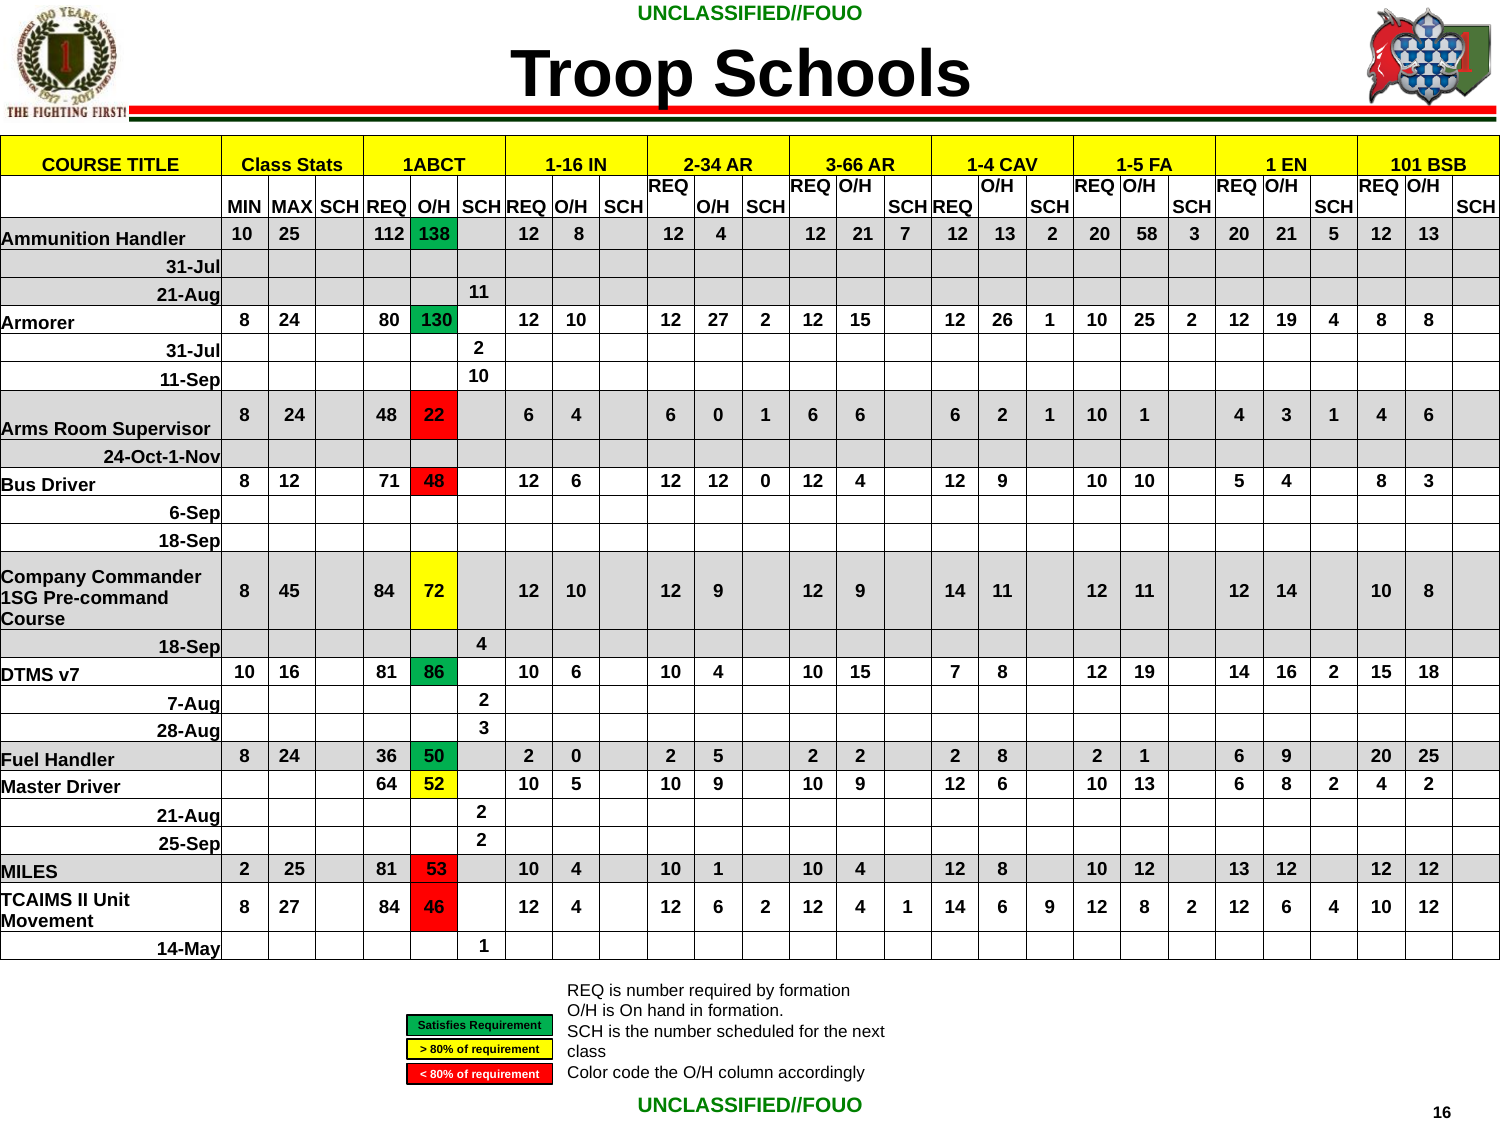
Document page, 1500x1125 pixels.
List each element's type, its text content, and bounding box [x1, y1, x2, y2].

table_cell [743, 334, 789, 361]
table_cell 1 [1121, 742, 1168, 770]
table_cell 10 [222, 658, 268, 685]
table_cell [1311, 440, 1357, 467]
table_cell [1169, 250, 1215, 277]
table_cell [743, 855, 789, 882]
table_cell 6 [790, 391, 836, 439]
table_cell [885, 552, 931, 629]
table_cell 4 [458, 630, 505, 657]
table_cell 2 [506, 742, 552, 770]
table_cell [648, 278, 694, 305]
table_cell [269, 440, 315, 467]
table_cell [600, 855, 647, 882]
table_cell [1121, 932, 1168, 959]
table_cell [411, 496, 457, 523]
table_cell 14 [932, 883, 978, 931]
table_cell 12 [1074, 658, 1120, 685]
table_cell [458, 771, 505, 798]
table_cell [1453, 658, 1499, 685]
table_cell [1216, 278, 1263, 305]
table_cell 14-May [1, 932, 221, 959]
table_cell 7 [885, 218, 931, 249]
table_cell 8 [222, 552, 268, 629]
table_cell [1453, 742, 1499, 770]
table_cell [1358, 440, 1405, 467]
table_cell [269, 771, 315, 798]
table_cell [222, 524, 268, 551]
table_cell [1, 176, 221, 217]
table_cell [506, 827, 552, 854]
table_cell [648, 686, 694, 713]
table_cell [600, 218, 647, 249]
table_cell 48 [364, 391, 410, 439]
table_cell [743, 278, 789, 305]
table_cell 4 [837, 468, 884, 495]
table_cell 16 [1264, 658, 1310, 685]
table_cell [458, 855, 505, 882]
table_cell [1169, 658, 1215, 685]
table_cell 71 [364, 468, 410, 495]
table_cell [1169, 932, 1215, 959]
text_box < 80% of requirement [407, 1063, 553, 1084]
table_cell 12 [932, 771, 978, 798]
table_cell [1216, 250, 1263, 277]
table_cell 45 [269, 552, 315, 629]
table_cell [1027, 855, 1073, 882]
table_cell O/H [1121, 176, 1168, 217]
table_cell 6 [506, 391, 552, 439]
table_cell [1453, 827, 1499, 854]
table_cell [932, 250, 978, 277]
table_cell 6 [695, 883, 742, 931]
table_cell 11 [458, 278, 505, 305]
table_cell [743, 799, 789, 826]
table_cell [932, 686, 978, 713]
table_cell 11 [979, 552, 1026, 629]
table_cell 0 [695, 391, 742, 439]
table_cell [790, 496, 836, 523]
table_cell [1264, 686, 1310, 713]
table_cell 5 [553, 771, 599, 798]
table_cell [1406, 496, 1452, 523]
table_cell 14 [1264, 552, 1310, 629]
table_cell 20 [1358, 742, 1405, 770]
table_cell [743, 714, 789, 741]
table_cell 7-Aug [1, 686, 221, 713]
table_cell 20 [1216, 218, 1263, 249]
table_cell [506, 496, 552, 523]
table_cell 24 [269, 742, 315, 770]
table_cell SCH [458, 176, 505, 217]
table_cell [1311, 799, 1357, 826]
table_cell [790, 714, 836, 741]
table_cell SCH [743, 176, 789, 217]
table_cell [1453, 218, 1499, 249]
table_cell [600, 630, 647, 657]
table_cell [458, 440, 505, 467]
table_cell [837, 496, 884, 523]
table_cell [885, 306, 931, 333]
table_cell [790, 630, 836, 657]
table_cell [553, 714, 599, 741]
table_cell 2 [743, 883, 789, 931]
table_cell [316, 278, 363, 305]
table_cell TCAIMS II Unit Movement [1, 883, 221, 931]
table_cell [269, 799, 315, 826]
table_cell [222, 932, 268, 959]
table_cell 6 [648, 391, 694, 439]
table_cell [1169, 440, 1215, 467]
table_cell [553, 799, 599, 826]
table_cell [1027, 686, 1073, 713]
table_cell [1169, 855, 1215, 882]
table_cell 6 [553, 658, 599, 685]
table_cell [743, 932, 789, 959]
table_cell 12 [932, 218, 978, 249]
table_cell 18 [1406, 658, 1452, 685]
table_cell [1027, 334, 1073, 361]
table_cell [1216, 524, 1263, 551]
table_cell 1 [458, 932, 505, 959]
table_cell [790, 686, 836, 713]
table_cell 22 [411, 391, 457, 439]
table_cell [1311, 855, 1357, 882]
table_cell 138 [411, 218, 457, 249]
table_cell Ammunition Handler [1, 218, 221, 249]
table_cell [1453, 362, 1499, 390]
table_cell [506, 278, 552, 305]
table_cell 4 [1311, 883, 1357, 931]
table_cell 10 [506, 658, 552, 685]
table_cell 12 [506, 552, 552, 629]
table_cell [1453, 440, 1499, 467]
table_cell [932, 799, 978, 826]
table_cell [1027, 630, 1073, 657]
table_cell 2 [932, 742, 978, 770]
table_cell [553, 250, 599, 277]
table_cell [1169, 742, 1215, 770]
table_cell [790, 827, 836, 854]
text_box Troop Schools [56, 14, 1427, 125]
text_box > 80% of requirement [407, 1038, 553, 1060]
table_cell [458, 496, 505, 523]
table_cell [1358, 799, 1405, 826]
table_cell [1216, 932, 1263, 959]
table_cell [1216, 827, 1263, 854]
table_cell [979, 524, 1026, 551]
table_cell 14 [1216, 658, 1263, 685]
table_cell [506, 334, 552, 361]
table_cell [553, 278, 599, 305]
table_cell [222, 362, 268, 390]
table_cell [1453, 250, 1499, 277]
table_cell [316, 827, 363, 854]
table_cell 1 [1027, 306, 1073, 333]
table_cell 1 [1121, 391, 1168, 439]
table_cell 12 [1216, 552, 1263, 629]
table_cell 12 [648, 883, 694, 931]
table_cell O/H [837, 176, 884, 217]
table_cell [269, 686, 315, 713]
table_cell 72 [411, 552, 457, 629]
table_cell 26 [979, 306, 1026, 333]
table_cell 10 [553, 306, 599, 333]
table_cell [316, 855, 363, 882]
table_cell [1074, 686, 1120, 713]
table_cell [1453, 883, 1499, 931]
table_cell 25 [269, 218, 315, 249]
table_cell 52 [411, 771, 457, 798]
table_cell 2 [1169, 883, 1215, 931]
table_cell [1169, 468, 1215, 495]
table_cell O/H [979, 176, 1026, 217]
table_cell [1453, 334, 1499, 361]
table_cell 9 [695, 771, 742, 798]
table_header 101 BSB [1358, 136, 1499, 175]
table_cell [837, 714, 884, 741]
table_cell [1264, 799, 1310, 826]
table_cell 10 [506, 855, 552, 882]
table_cell [553, 686, 599, 713]
table_cell 9 [979, 468, 1026, 495]
table_cell [1406, 630, 1452, 657]
table_cell 8 [222, 391, 268, 439]
table_cell 8 [222, 883, 268, 931]
table_cell [316, 524, 363, 551]
table_cell [932, 496, 978, 523]
table_cell O/H [1264, 176, 1310, 217]
table_cell [553, 630, 599, 657]
table_cell [885, 630, 931, 657]
table_cell 12 [1074, 552, 1120, 629]
table_cell [458, 883, 505, 931]
table_cell [316, 334, 363, 361]
table_cell 46 [411, 883, 457, 931]
table_cell [364, 932, 410, 959]
table_cell [1121, 714, 1168, 741]
table_cell [837, 362, 884, 390]
table_cell 12 [648, 468, 694, 495]
table_cell [979, 440, 1026, 467]
table_cell REQ [1074, 176, 1120, 217]
table_cell 12 [932, 855, 978, 882]
table_cell 12 [1121, 855, 1168, 882]
table_header 1 EN [1216, 136, 1357, 175]
table_cell [553, 496, 599, 523]
table_cell 6 [979, 883, 1026, 931]
table_cell SCH [1169, 176, 1215, 217]
table_cell [695, 932, 742, 959]
table_cell [1358, 686, 1405, 713]
table_cell [1406, 440, 1452, 467]
table_cell 21 [837, 218, 884, 249]
table_cell Master Driver [1, 771, 221, 798]
table_cell [979, 630, 1026, 657]
table_cell [364, 362, 410, 390]
table_cell [1121, 278, 1168, 305]
table_cell [316, 742, 363, 770]
table_cell [1074, 440, 1120, 467]
table_cell 14 [932, 552, 978, 629]
table_cell SCH [316, 176, 363, 217]
table_cell [1358, 714, 1405, 741]
table_cell [1169, 630, 1215, 657]
table_cell [932, 362, 978, 390]
table_cell REQ [648, 176, 694, 217]
table_cell [1027, 658, 1073, 685]
table_cell [885, 440, 931, 467]
table_cell [1027, 742, 1073, 770]
table_cell [1169, 799, 1215, 826]
table_cell [1216, 334, 1263, 361]
table_cell [695, 827, 742, 854]
table_cell 4 [1216, 391, 1263, 439]
table_cell [316, 658, 363, 685]
table_cell [1264, 278, 1310, 305]
table_cell [1121, 496, 1168, 523]
table_cell [1406, 250, 1452, 277]
table_cell 58 [1121, 218, 1168, 249]
table_cell 10 [1121, 468, 1168, 495]
table_cell 12 [1216, 883, 1263, 931]
table_cell [885, 334, 931, 361]
table_cell 5 [695, 742, 742, 770]
table_cell 4 [1358, 391, 1405, 439]
table_cell 86 [411, 658, 457, 685]
table_cell 3 [1406, 468, 1452, 495]
table_cell [1169, 524, 1215, 551]
table_cell [932, 334, 978, 361]
table_cell 10 [648, 855, 694, 882]
table_cell [458, 468, 505, 495]
table_cell 21-Aug [1, 799, 221, 826]
table_cell [506, 932, 552, 959]
table_cell [885, 524, 931, 551]
table_cell 10 [1358, 883, 1405, 931]
table_cell [979, 932, 1026, 959]
table_cell 6 [979, 771, 1026, 798]
table_cell 64 [364, 771, 410, 798]
table_cell 4 [553, 883, 599, 931]
table_cell [1074, 714, 1120, 741]
table_cell [790, 524, 836, 551]
table_cell [1216, 799, 1263, 826]
table_cell 9 [837, 771, 884, 798]
text_box Satisfies Requirement [407, 1015, 553, 1036]
table_cell SCH [1311, 176, 1357, 217]
table_cell 12 [695, 468, 742, 495]
table_cell [1311, 742, 1357, 770]
table_cell [316, 496, 363, 523]
table_cell [1169, 391, 1215, 439]
table_cell [885, 932, 931, 959]
table_cell 24-Oct-1-Nov [1, 440, 221, 467]
table_cell 4 [1264, 468, 1310, 495]
table_cell [1453, 932, 1499, 959]
table_cell 81 [364, 855, 410, 882]
table_cell [364, 686, 410, 713]
table_cell [553, 524, 599, 551]
table_cell 12 [506, 218, 552, 249]
table_cell [316, 771, 363, 798]
table_cell [1311, 524, 1357, 551]
table_cell [932, 440, 978, 467]
table_cell 1 [743, 391, 789, 439]
table_cell 48 [411, 468, 457, 495]
table_cell 8 [1358, 306, 1405, 333]
table_cell [1027, 496, 1073, 523]
table_cell [506, 440, 552, 467]
table_cell [1216, 630, 1263, 657]
table_cell 8 [222, 468, 268, 495]
table_cell [411, 250, 457, 277]
table_cell [411, 362, 457, 390]
table_cell [695, 250, 742, 277]
table_cell [837, 827, 884, 854]
table_cell [979, 278, 1026, 305]
table_cell [1311, 714, 1357, 741]
table_cell 4 [695, 218, 742, 249]
table_cell 9 [695, 552, 742, 629]
table_cell [695, 496, 742, 523]
table_cell 3 [1169, 218, 1215, 249]
table_cell [1264, 932, 1310, 959]
table_cell [1453, 799, 1499, 826]
table_cell [743, 742, 789, 770]
table_cell [458, 218, 505, 249]
table_cell [364, 440, 410, 467]
table_cell [600, 524, 647, 551]
table_cell [1027, 468, 1073, 495]
table_cell 10 [1074, 468, 1120, 495]
table_cell [411, 440, 457, 467]
table_cell [222, 827, 268, 854]
table_cell 36 [364, 742, 410, 770]
table_cell [1358, 524, 1405, 551]
table_cell 4 [1311, 306, 1357, 333]
table_cell 2 [458, 686, 505, 713]
table_cell [506, 686, 552, 713]
table_cell [316, 306, 363, 333]
table_cell 10 [1074, 855, 1120, 882]
table_cell [1074, 630, 1120, 657]
table_cell [1074, 496, 1120, 523]
table_cell 12 [1074, 883, 1120, 931]
table_cell [1358, 496, 1405, 523]
table_cell 84 [364, 552, 410, 629]
table_cell 18-Sep [1, 630, 221, 657]
table_cell 27 [695, 306, 742, 333]
table_cell [790, 799, 836, 826]
table_cell [269, 714, 315, 741]
table_cell 1 [885, 883, 931, 931]
table_cell 5 [1311, 218, 1357, 249]
table_cell 31-Jul [1, 334, 221, 361]
table_header Class Stats [222, 136, 363, 175]
table_header 1-5 FA [1074, 136, 1215, 175]
table_cell [411, 630, 457, 657]
table_cell 24 [269, 391, 315, 439]
table_cell 13 [979, 218, 1026, 249]
table_header 1-16 IN [506, 136, 647, 175]
table_cell 10 [222, 218, 268, 249]
table_cell [1406, 827, 1452, 854]
table_cell SCH [1027, 176, 1073, 217]
table_cell [743, 686, 789, 713]
table_cell [600, 771, 647, 798]
table_cell [316, 362, 363, 390]
table_cell [648, 362, 694, 390]
table_cell O/H [695, 176, 742, 217]
table_cell [1311, 496, 1357, 523]
table_cell [648, 630, 694, 657]
table_cell [553, 362, 599, 390]
table_cell 12 [790, 306, 836, 333]
table_cell [506, 524, 552, 551]
table_cell [1358, 362, 1405, 390]
table_cell 3 [458, 714, 505, 741]
table_header 3-66 AR [790, 136, 931, 175]
table_cell [269, 827, 315, 854]
table_cell [411, 714, 457, 741]
table_cell O/H [411, 176, 457, 217]
table_cell [1406, 932, 1452, 959]
table_cell [600, 686, 647, 713]
table_cell 12 [506, 468, 552, 495]
table_cell [506, 362, 552, 390]
table_cell [553, 440, 599, 467]
table_cell [837, 524, 884, 551]
table_cell Fuel Handler [1, 742, 221, 770]
table_cell [222, 278, 268, 305]
table_cell 10 [1074, 771, 1120, 798]
table_cell 12 [506, 306, 552, 333]
table_cell 12 [269, 468, 315, 495]
table_cell [932, 630, 978, 657]
table_cell 8 [1121, 883, 1168, 931]
table_cell 12 [790, 218, 836, 249]
table_cell [316, 799, 363, 826]
table_cell 4 [1358, 771, 1405, 798]
table_cell REQ [1358, 176, 1405, 217]
table_cell [411, 799, 457, 826]
table_cell [885, 799, 931, 826]
table_cell MIN [222, 176, 268, 217]
table_cell 1 [695, 855, 742, 882]
table_cell 16 [269, 658, 315, 685]
table_cell [316, 630, 363, 657]
table_cell [1074, 524, 1120, 551]
table_cell 15 [1358, 658, 1405, 685]
table_cell [648, 524, 694, 551]
table_cell [1121, 362, 1168, 390]
table_cell 6-Sep [1, 496, 221, 523]
table_cell 10 [553, 552, 599, 629]
table_cell 8 [1406, 306, 1452, 333]
table_cell [790, 250, 836, 277]
table_cell 13 [1121, 771, 1168, 798]
table_cell 6 [932, 391, 978, 439]
table_cell 10 [790, 855, 836, 882]
table_cell [600, 883, 647, 931]
table_cell [1169, 686, 1215, 713]
table_cell SCH [1453, 176, 1499, 217]
table_cell [1216, 362, 1263, 390]
table_cell [458, 742, 505, 770]
table_cell [1074, 250, 1120, 277]
table_cell 6 [1264, 883, 1310, 931]
table_cell [743, 658, 789, 685]
table_cell [979, 334, 1026, 361]
table_cell [1027, 250, 1073, 277]
table_cell REQ [1216, 176, 1263, 217]
table_cell [458, 306, 505, 333]
table_cell [1074, 932, 1120, 959]
table_cell [648, 250, 694, 277]
table_cell [316, 440, 363, 467]
picture [1348, 0, 1500, 111]
table_cell [885, 827, 931, 854]
table_cell 12 [1216, 306, 1263, 333]
table_cell [269, 496, 315, 523]
table_cell [269, 362, 315, 390]
table_cell 4 [837, 855, 884, 882]
table_cell [1264, 827, 1310, 854]
table_cell [222, 440, 268, 467]
table_cell 2 [837, 742, 884, 770]
table_cell [1358, 827, 1405, 854]
table_cell [1121, 686, 1168, 713]
table_cell 2 [458, 827, 505, 854]
table_cell [600, 306, 647, 333]
table_cell 12 [790, 883, 836, 931]
table_cell [695, 799, 742, 826]
table_cell 130 [411, 306, 457, 333]
table_cell [269, 630, 315, 657]
table_cell [1311, 630, 1357, 657]
table_cell [411, 334, 457, 361]
table_cell 2 [1074, 742, 1120, 770]
table_cell 19 [1121, 658, 1168, 685]
table_cell 2 [1311, 771, 1357, 798]
table_cell 8 [222, 742, 268, 770]
table_cell [837, 630, 884, 657]
table_cell [1027, 771, 1073, 798]
table_cell [1406, 334, 1452, 361]
table_cell [553, 932, 599, 959]
table_cell [1311, 250, 1357, 277]
table_cell 10 [648, 658, 694, 685]
table_cell [790, 440, 836, 467]
table_cell [1453, 771, 1499, 798]
table_cell Armorer [1, 306, 221, 333]
table_cell 8 [979, 855, 1026, 882]
table_cell 0 [553, 742, 599, 770]
table_cell [316, 932, 363, 959]
table_cell [837, 250, 884, 277]
table_cell [743, 524, 789, 551]
table_cell [1406, 278, 1452, 305]
table_cell [316, 391, 363, 439]
table_cell REQ [506, 176, 552, 217]
table_cell [364, 827, 410, 854]
table_cell [411, 686, 457, 713]
table_cell [932, 932, 978, 959]
table_cell [458, 524, 505, 551]
table_cell 12 [932, 306, 978, 333]
table_cell 2 [458, 334, 505, 361]
table_cell O/H [1406, 176, 1452, 217]
table_cell [1453, 686, 1499, 713]
table_cell 12 [790, 468, 836, 495]
table_cell [553, 827, 599, 854]
table_cell [600, 440, 647, 467]
table_cell [506, 799, 552, 826]
table_cell [790, 932, 836, 959]
table_cell [1121, 334, 1168, 361]
table_cell 2 [1169, 306, 1215, 333]
picture [3, 5, 129, 123]
table_cell 2 [222, 855, 268, 882]
table_cell [1453, 524, 1499, 551]
table_cell 2 [1027, 218, 1073, 249]
table_cell [695, 524, 742, 551]
table_cell 6 [1216, 771, 1263, 798]
table_cell [269, 278, 315, 305]
table_cell [885, 686, 931, 713]
table_cell 8 [222, 306, 268, 333]
table_cell [1358, 250, 1405, 277]
table_cell [932, 827, 978, 854]
table_cell [1311, 468, 1357, 495]
table_cell [600, 552, 647, 629]
table_cell [1406, 799, 1452, 826]
table_cell 9 [1027, 883, 1073, 931]
table_cell [695, 714, 742, 741]
table_cell 31-Jul [1, 250, 221, 277]
table_cell [743, 827, 789, 854]
table_cell 25 [269, 855, 315, 882]
table_cell Arms Room Supervisor [1, 391, 221, 439]
table_cell 15 [837, 306, 884, 333]
table_header 1ABCT [364, 136, 505, 175]
table_cell [648, 334, 694, 361]
table_cell 1 [1311, 391, 1357, 439]
table_cell [648, 440, 694, 467]
table_cell 12 [1358, 855, 1405, 882]
table_cell 12 [648, 306, 694, 333]
table_cell [1074, 827, 1120, 854]
table_cell 3 [1264, 391, 1310, 439]
table_cell [1264, 440, 1310, 467]
table_cell [1453, 468, 1499, 495]
table_cell [1453, 630, 1499, 657]
table_cell [1453, 278, 1499, 305]
table_cell [1216, 686, 1263, 713]
table_cell [1121, 440, 1168, 467]
table_cell [1074, 362, 1120, 390]
table_cell [1216, 714, 1263, 741]
table_cell [743, 552, 789, 629]
table_cell 2 [743, 306, 789, 333]
table_cell [1264, 362, 1310, 390]
table_cell 15 [837, 658, 884, 685]
table_cell [1169, 334, 1215, 361]
table_cell [837, 278, 884, 305]
table_cell [600, 278, 647, 305]
table_cell [1027, 440, 1073, 467]
table_cell [411, 524, 457, 551]
table_cell [790, 362, 836, 390]
table_cell 20 [1074, 218, 1120, 249]
table_cell [1121, 630, 1168, 657]
table_cell 1 [1027, 391, 1073, 439]
table_cell 4 [837, 883, 884, 931]
table_cell [600, 362, 647, 390]
table_cell 50 [411, 742, 457, 770]
table_cell [743, 771, 789, 798]
table_cell [743, 630, 789, 657]
table_cell [979, 714, 1026, 741]
table_cell [837, 334, 884, 361]
table_cell [885, 362, 931, 390]
table_cell [1027, 714, 1073, 741]
table_cell [1453, 391, 1499, 439]
table_cell [506, 630, 552, 657]
table_cell [458, 552, 505, 629]
table_cell [1121, 524, 1168, 551]
table_cell [222, 334, 268, 361]
table_cell 12 [506, 883, 552, 931]
table_cell Company Commander 1SG Pre-command Course [1, 552, 221, 629]
table_cell 25-Sep [1, 827, 221, 854]
table_cell [316, 714, 363, 741]
table_cell [1169, 827, 1215, 854]
table_cell [932, 714, 978, 741]
table_cell SCH [885, 176, 931, 217]
table_cell 8 [979, 742, 1026, 770]
table_cell 4 [695, 658, 742, 685]
table_cell 10 [458, 362, 505, 390]
table_cell [790, 278, 836, 305]
table_cell [506, 250, 552, 277]
table_cell [979, 827, 1026, 854]
table_cell [695, 334, 742, 361]
table_cell [932, 524, 978, 551]
table_cell 21 [1264, 218, 1310, 249]
table_cell 10 [648, 771, 694, 798]
table_cell [1074, 334, 1120, 361]
table_cell [1358, 278, 1405, 305]
table_cell [458, 658, 505, 685]
table_cell [1311, 827, 1357, 854]
table_cell [600, 391, 647, 439]
table_cell [885, 496, 931, 523]
table_cell [1027, 362, 1073, 390]
table_cell [364, 714, 410, 741]
table_cell 27 [269, 883, 315, 931]
table_cell [316, 552, 363, 629]
table_cell [222, 771, 268, 798]
table_cell [979, 799, 1026, 826]
table_cell 24 [269, 306, 315, 333]
table_cell [1264, 496, 1310, 523]
table_cell 10 [506, 771, 552, 798]
table_cell [364, 496, 410, 523]
table_cell 25 [1406, 742, 1452, 770]
table_cell [1169, 771, 1215, 798]
table_cell 10 [1074, 306, 1120, 333]
table_cell 12 [790, 552, 836, 629]
table_cell 12 [1406, 883, 1452, 931]
table_cell [316, 250, 363, 277]
table_cell [222, 714, 268, 741]
table_cell [837, 686, 884, 713]
table_cell 21-Aug [1, 278, 221, 305]
table_cell [1453, 552, 1499, 629]
table_cell [1264, 524, 1310, 551]
table_cell [600, 714, 647, 741]
table_cell [1169, 714, 1215, 741]
table_cell 2 [458, 799, 505, 826]
table_cell [790, 334, 836, 361]
table_cell [316, 218, 363, 249]
table_cell 12 [648, 552, 694, 629]
table_cell [600, 658, 647, 685]
table_cell [269, 524, 315, 551]
table_cell [648, 827, 694, 854]
table_cell [695, 440, 742, 467]
table_cell [885, 658, 931, 685]
table_header 1-4 CAV [932, 136, 1073, 175]
table_header 2-34 AR [648, 136, 789, 175]
table_cell [1406, 714, 1452, 741]
table_cell [885, 250, 931, 277]
table_cell [1121, 250, 1168, 277]
table_cell 7 [932, 658, 978, 685]
table_cell [600, 742, 647, 770]
table_cell [695, 362, 742, 390]
table_cell 112 [364, 218, 410, 249]
table_cell [1311, 362, 1357, 390]
table_cell REQ [932, 176, 978, 217]
table_cell 12 [1406, 855, 1452, 882]
table_cell 9 [837, 552, 884, 629]
table_cell [1264, 714, 1310, 741]
table_cell 18-Sep [1, 524, 221, 551]
table_cell [979, 496, 1026, 523]
table_cell [1027, 524, 1073, 551]
table_cell [1311, 932, 1357, 959]
table_cell [411, 827, 457, 854]
table_cell [222, 686, 268, 713]
table_cell 53 [411, 855, 457, 882]
table_cell [269, 334, 315, 361]
table_cell DTMS v7 [1, 658, 221, 685]
table_cell [885, 714, 931, 741]
table_cell [837, 440, 884, 467]
table_cell [837, 932, 884, 959]
table_cell [648, 799, 694, 826]
table_cell [458, 250, 505, 277]
table_cell [364, 278, 410, 305]
table_cell 8 [553, 218, 599, 249]
table_cell 12 [932, 468, 978, 495]
table_cell [885, 468, 931, 495]
table_cell [885, 742, 931, 770]
table_cell [600, 827, 647, 854]
table_cell [600, 250, 647, 277]
table_cell 2 [1406, 771, 1452, 798]
table_cell [695, 630, 742, 657]
table_cell [364, 630, 410, 657]
table_cell 28-Aug [1, 714, 221, 741]
table_cell [411, 278, 457, 305]
table_cell REQ [790, 176, 836, 217]
table_cell 2 [790, 742, 836, 770]
table_cell 19 [1264, 306, 1310, 333]
table_cell [1358, 630, 1405, 657]
table_cell [979, 362, 1026, 390]
table_cell 11 [1121, 552, 1168, 629]
table_cell 2 [979, 391, 1026, 439]
table_cell [553, 334, 599, 361]
table_cell REQ [364, 176, 410, 217]
table_cell 11-Sep [1, 362, 221, 390]
table_cell MILES [1, 855, 221, 882]
table_cell 10 [790, 771, 836, 798]
table_cell 6 [1216, 742, 1263, 770]
table_cell [1311, 686, 1357, 713]
table_cell 10 [790, 658, 836, 685]
table_cell [600, 932, 647, 959]
table_cell [222, 630, 268, 657]
table_cell [506, 714, 552, 741]
table_cell [1453, 714, 1499, 741]
table_cell [1358, 932, 1405, 959]
table_cell 84 [364, 883, 410, 931]
table_cell [1406, 362, 1452, 390]
table_cell [743, 362, 789, 390]
table_cell [364, 250, 410, 277]
table_cell [1311, 278, 1357, 305]
table_cell [364, 524, 410, 551]
table_cell [269, 932, 315, 959]
table_cell 25 [1121, 306, 1168, 333]
table_cell [364, 799, 410, 826]
table_cell 13 [1216, 855, 1263, 882]
table_cell 10 [1074, 391, 1120, 439]
table_cell 6 [553, 468, 599, 495]
table_cell [695, 278, 742, 305]
table_cell [1121, 799, 1168, 826]
table_cell [1027, 827, 1073, 854]
table_cell [1406, 686, 1452, 713]
table_cell [1311, 334, 1357, 361]
table_cell [316, 883, 363, 931]
table_cell [600, 496, 647, 523]
table_cell [885, 771, 931, 798]
table_cell [1453, 855, 1499, 882]
table_cell 12 [1264, 855, 1310, 882]
table_cell [600, 468, 647, 495]
table_cell [648, 496, 694, 523]
table_cell [932, 278, 978, 305]
table_cell [411, 932, 457, 959]
table_cell [222, 799, 268, 826]
table_cell [1311, 552, 1357, 629]
table_header COURSE TITLE [1, 136, 221, 175]
table_cell 12 [648, 218, 694, 249]
table_cell SCH [600, 176, 647, 217]
table_cell [1453, 496, 1499, 523]
table_cell [743, 440, 789, 467]
table_cell 9 [1264, 742, 1310, 770]
table_cell MAX [269, 176, 315, 217]
table_cell [1264, 630, 1310, 657]
table_cell 13 [1406, 218, 1452, 249]
table_cell Bus Driver [1, 468, 221, 495]
table_cell 81 [364, 658, 410, 685]
table_cell [1027, 278, 1073, 305]
table_cell 6 [1406, 391, 1452, 439]
table_cell [1169, 552, 1215, 629]
table_cell [1027, 552, 1073, 629]
table_cell 4 [553, 391, 599, 439]
table_cell [743, 250, 789, 277]
table_cell [648, 932, 694, 959]
table_cell O/H [553, 176, 599, 217]
table_cell [1169, 278, 1215, 305]
table_cell 0 [743, 468, 789, 495]
table_cell [1074, 799, 1120, 826]
table_cell [837, 799, 884, 826]
table_cell [648, 714, 694, 741]
table_cell [600, 799, 647, 826]
table_cell 8 [979, 658, 1026, 685]
table_cell [885, 391, 931, 439]
table_cell [1121, 827, 1168, 854]
table_cell [885, 278, 931, 305]
table_cell 2 [648, 742, 694, 770]
table_cell [1216, 440, 1263, 467]
table_cell 8 [1264, 771, 1310, 798]
table_cell 10 [1358, 552, 1405, 629]
table_cell 6 [837, 391, 884, 439]
table_cell [1264, 250, 1310, 277]
table_cell [1358, 334, 1405, 361]
table_cell [316, 468, 363, 495]
table_cell [1453, 306, 1499, 333]
table_cell [1027, 932, 1073, 959]
table_cell [222, 250, 268, 277]
table_cell 8 [1358, 468, 1405, 495]
table_cell 12 [1358, 218, 1405, 249]
table_cell 80 [364, 306, 410, 333]
table_cell 2 [1311, 658, 1357, 685]
table_cell [1074, 278, 1120, 305]
table_cell [1264, 334, 1310, 361]
table_cell [743, 218, 789, 249]
table_cell [458, 391, 505, 439]
table_cell [1406, 524, 1452, 551]
table_cell [695, 686, 742, 713]
table_cell [269, 250, 315, 277]
table_cell [979, 250, 1026, 277]
table_cell 4 [553, 855, 599, 882]
table_cell [316, 686, 363, 713]
table_cell [743, 496, 789, 523]
table_cell 8 [1406, 552, 1452, 629]
table_cell [222, 496, 268, 523]
table_cell 5 [1216, 468, 1263, 495]
text_box REQ is number required by formation O/H is On hand in formation. SCH is the number scheduled for the next class Color code the O/H column accordingly [552, 971, 938, 1124]
table_cell [979, 686, 1026, 713]
table_cell [1169, 362, 1215, 390]
table_cell [1169, 496, 1215, 523]
table_cell [1027, 799, 1073, 826]
table_cell [1216, 496, 1263, 523]
table_cell [364, 334, 410, 361]
table_cell [600, 334, 647, 361]
table_cell [885, 855, 931, 882]
